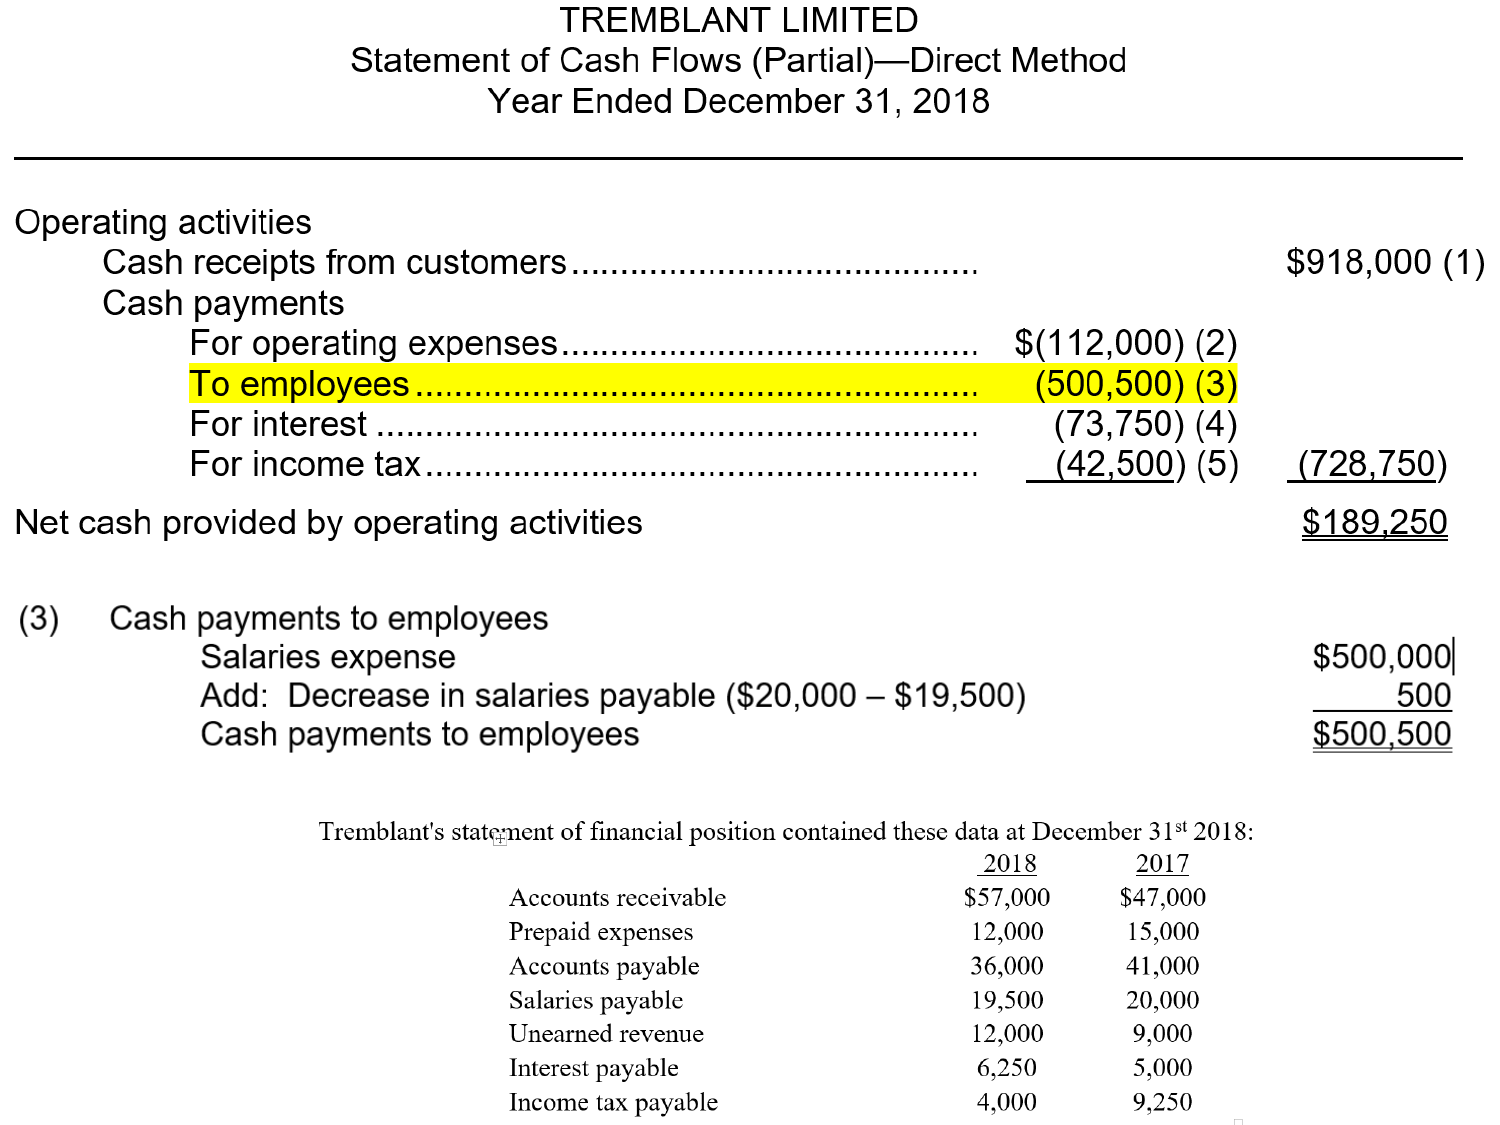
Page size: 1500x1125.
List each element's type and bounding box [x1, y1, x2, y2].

picture [0, 0, 1500, 563]
picture [0, 584, 1500, 778]
picture [302, 803, 1266, 1125]
